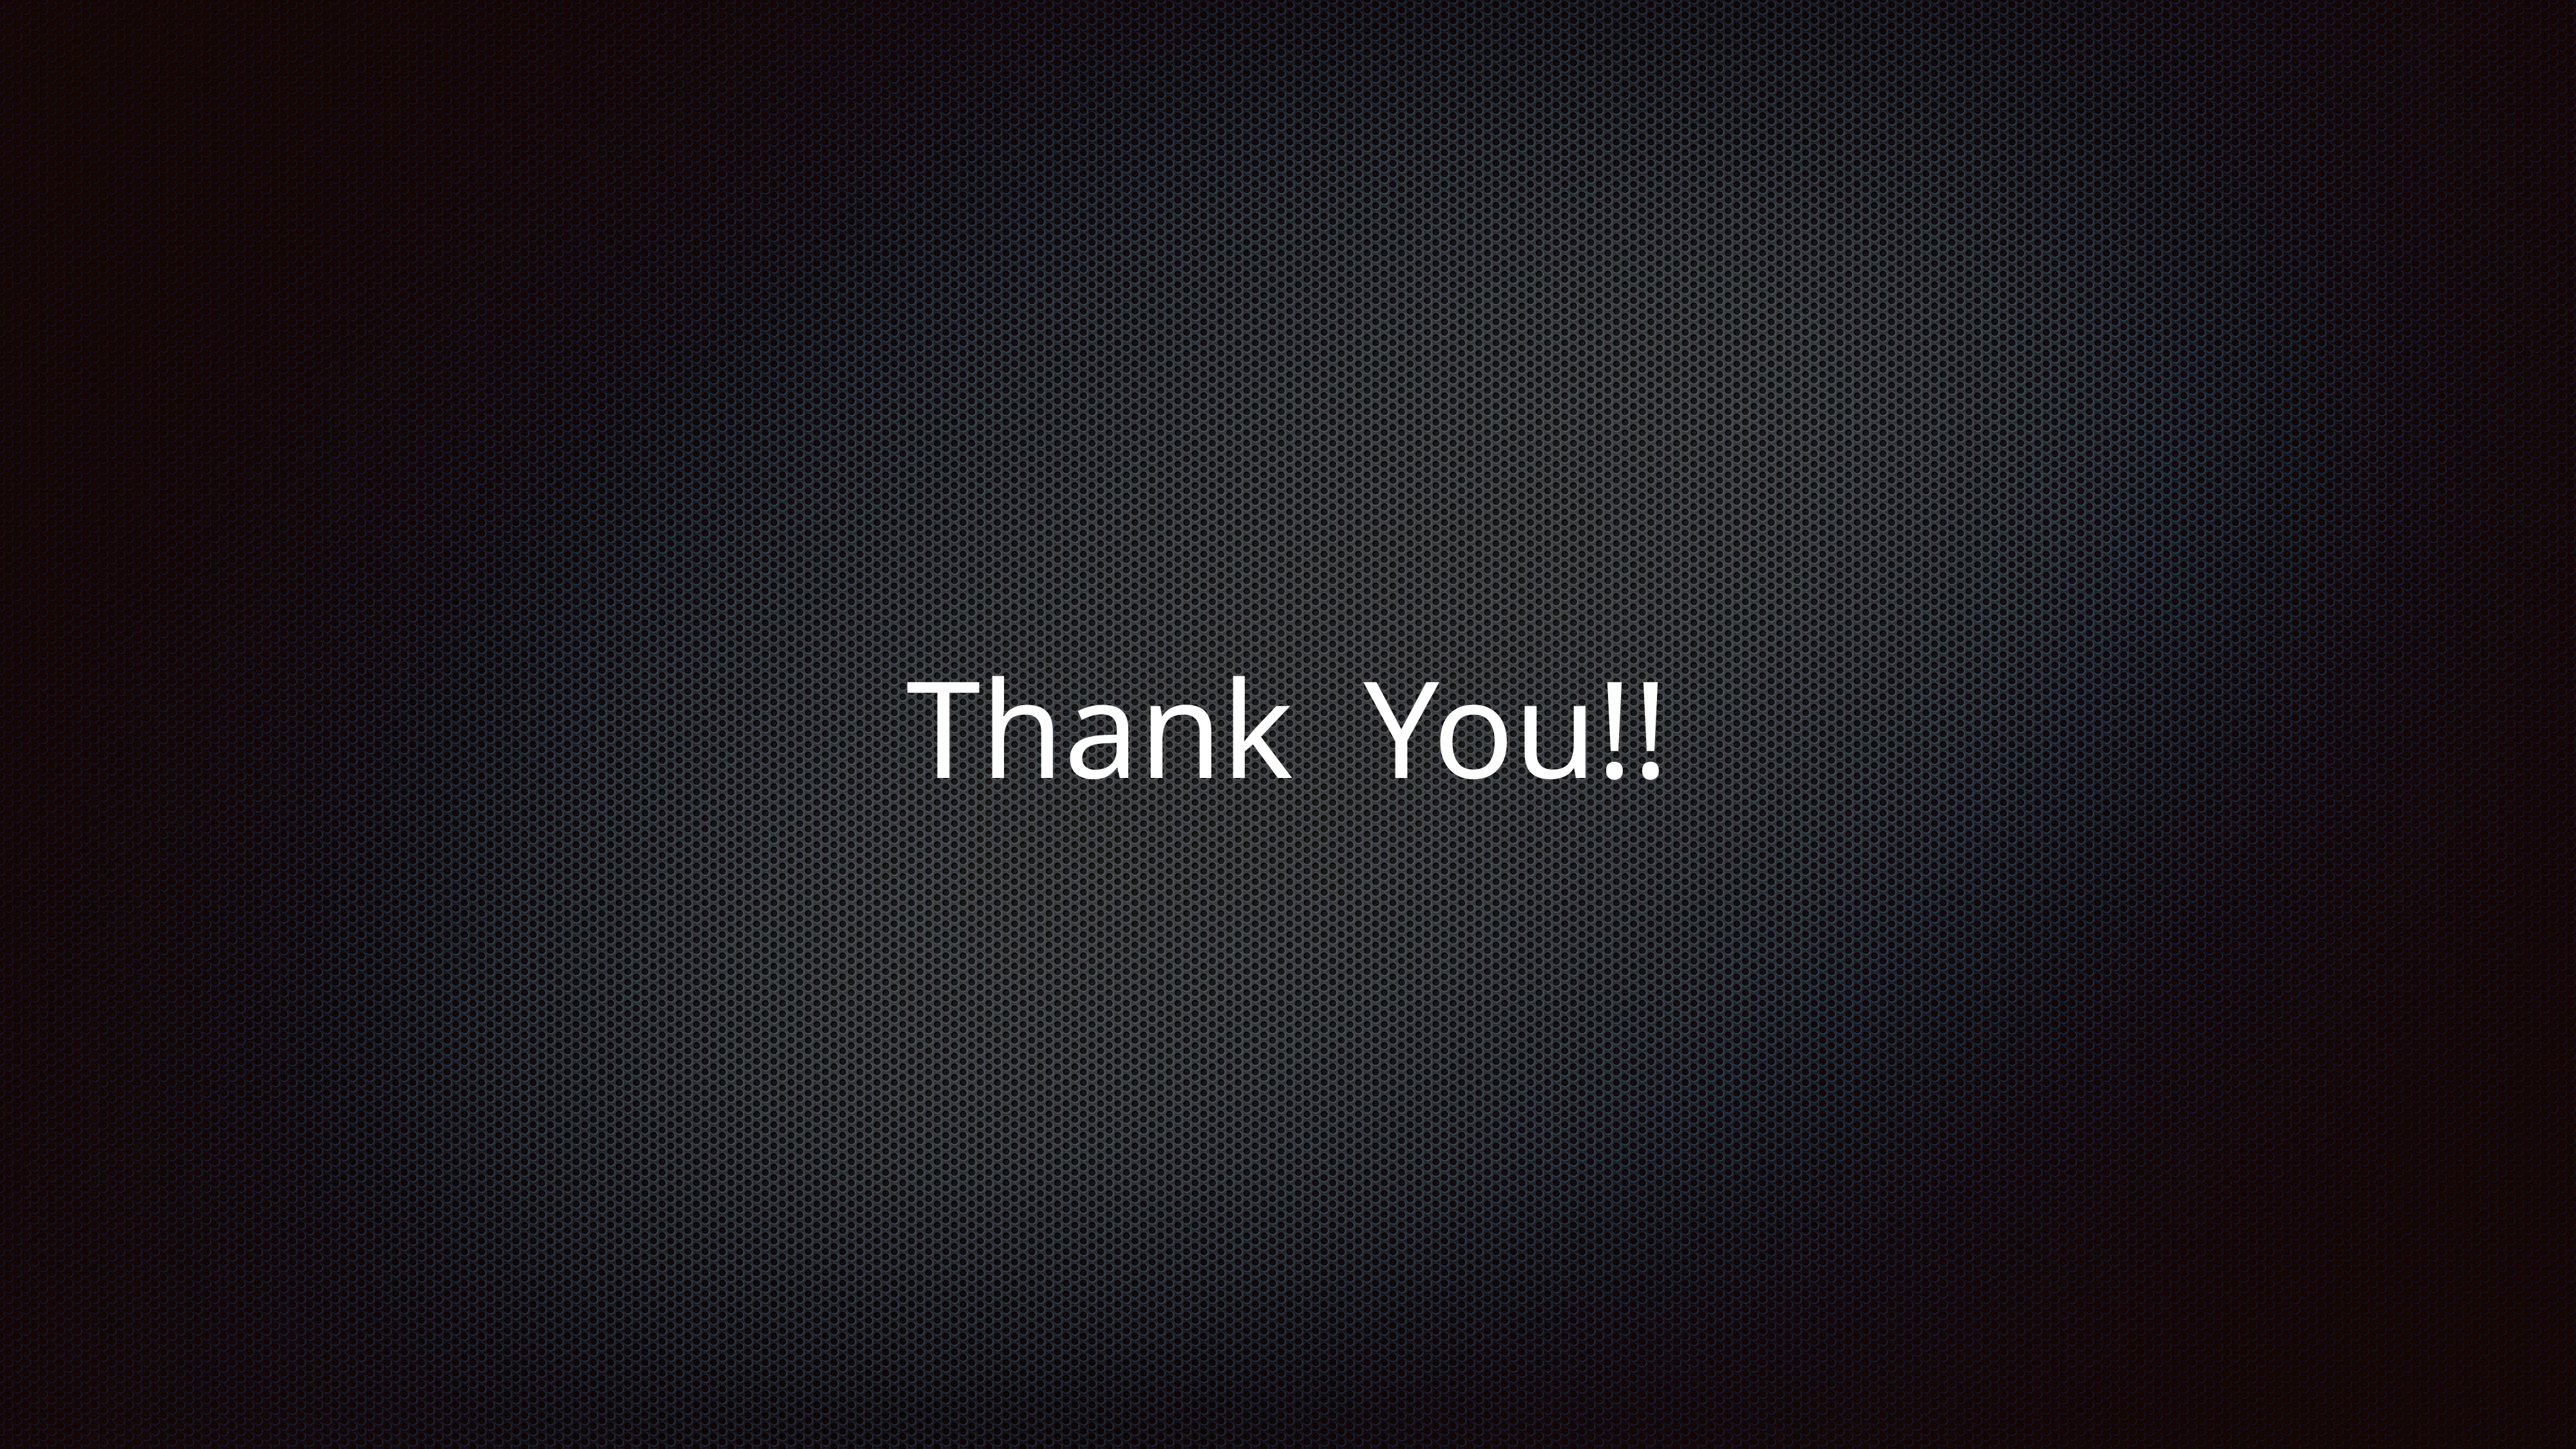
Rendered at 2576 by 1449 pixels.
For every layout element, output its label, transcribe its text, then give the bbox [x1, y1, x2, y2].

title Thank You!! [155, 543, 2421, 906]
picture [0, 0, 2576, 1449]
